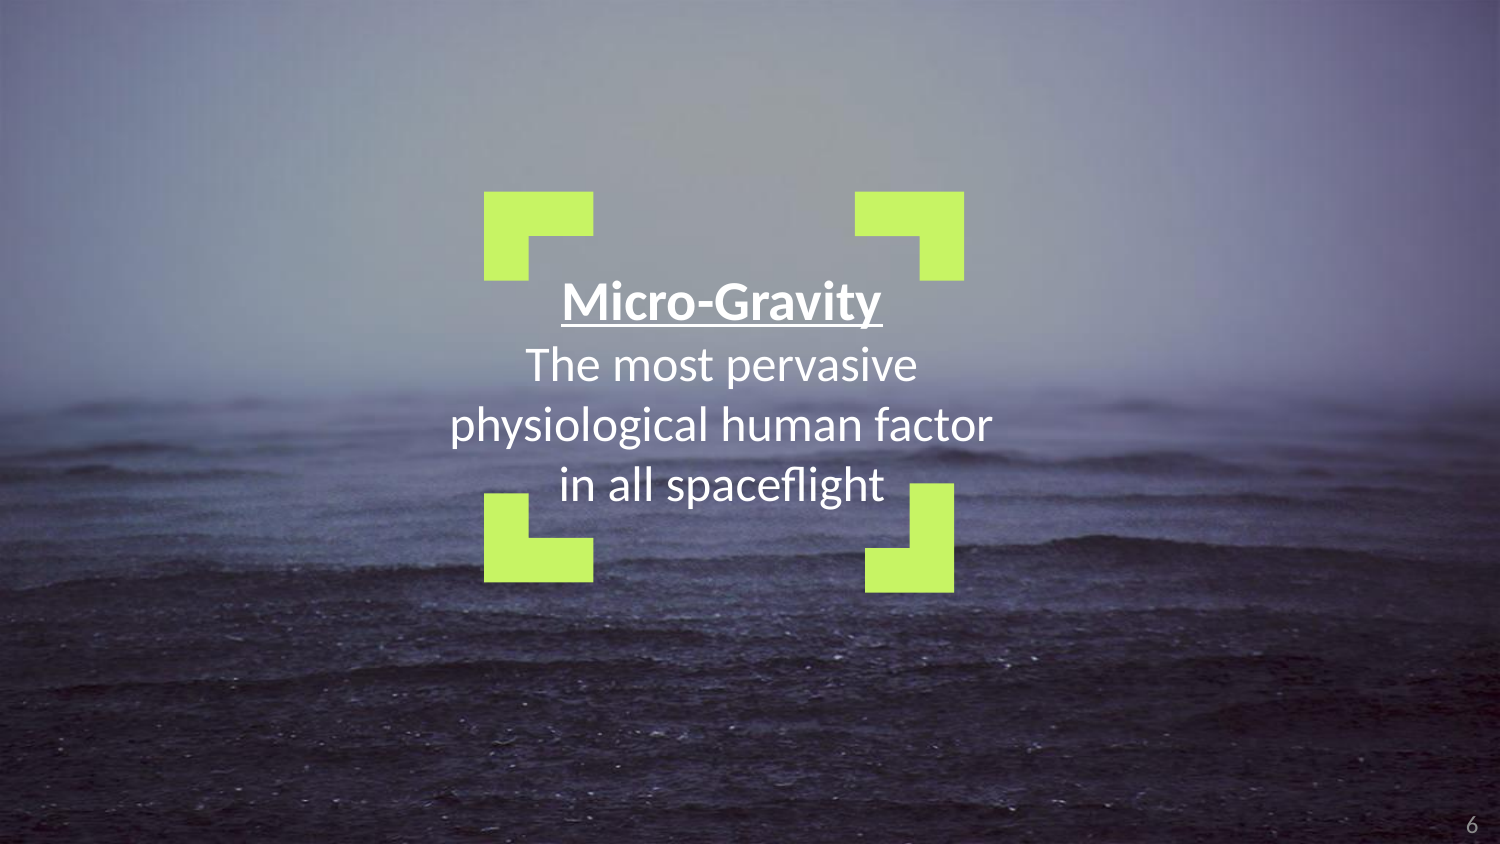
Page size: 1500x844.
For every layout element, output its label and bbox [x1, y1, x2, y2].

picture [0, 0, 1500, 844]
text_box [483, 191, 965, 583]
